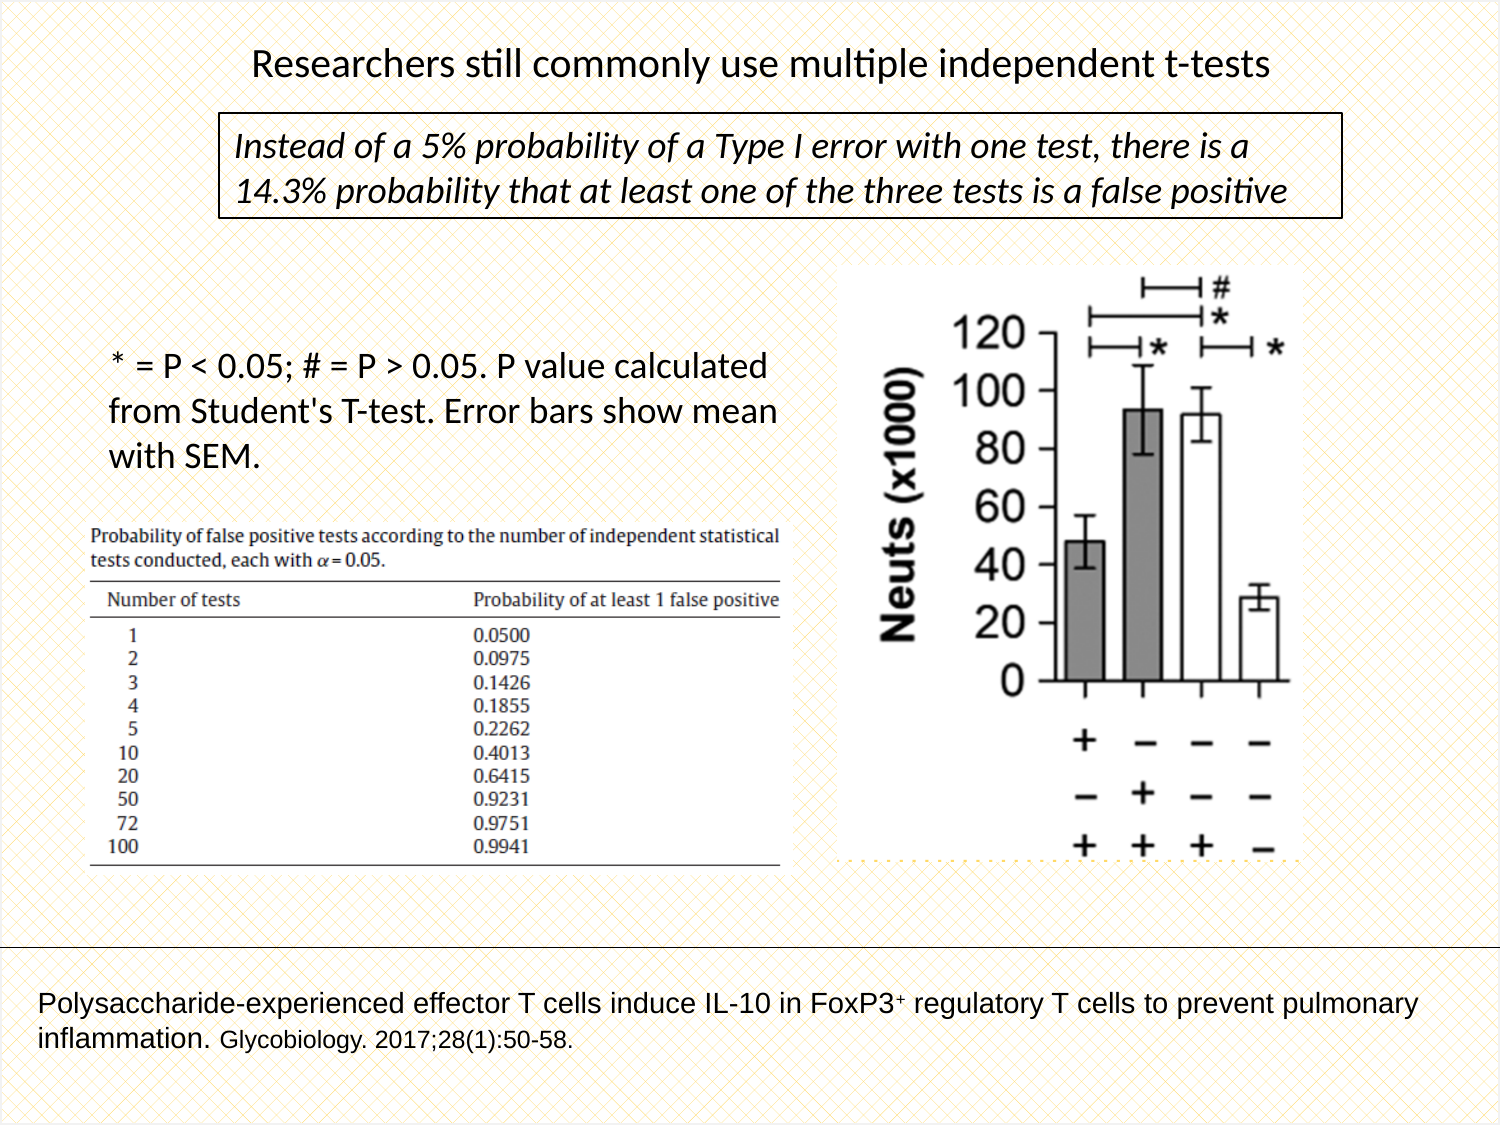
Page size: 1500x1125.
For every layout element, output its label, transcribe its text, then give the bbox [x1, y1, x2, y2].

text_box Instead of a 5% probability of a Type I error with one test, there is a 14.3% probability that at least one of the three tests is a false positive [219, 113, 1343, 218]
text_box [0, 0, 1500, 38]
picture [85, 522, 793, 875]
text_box * = P < 0.05; # = P > 0.05. P value calculated from Student's T-test. Error bars show mean with SEM. [93, 333, 837, 484]
text_box [0, 38, 236, 88]
picture [837, 265, 1303, 862]
text_box Researchers still commonly use multiple independent t-tests [236, 27, 1325, 93]
text_box [1325, 38, 1500, 88]
text_box [0, 88, 1500, 946]
text_box [0, 948, 1500, 1125]
